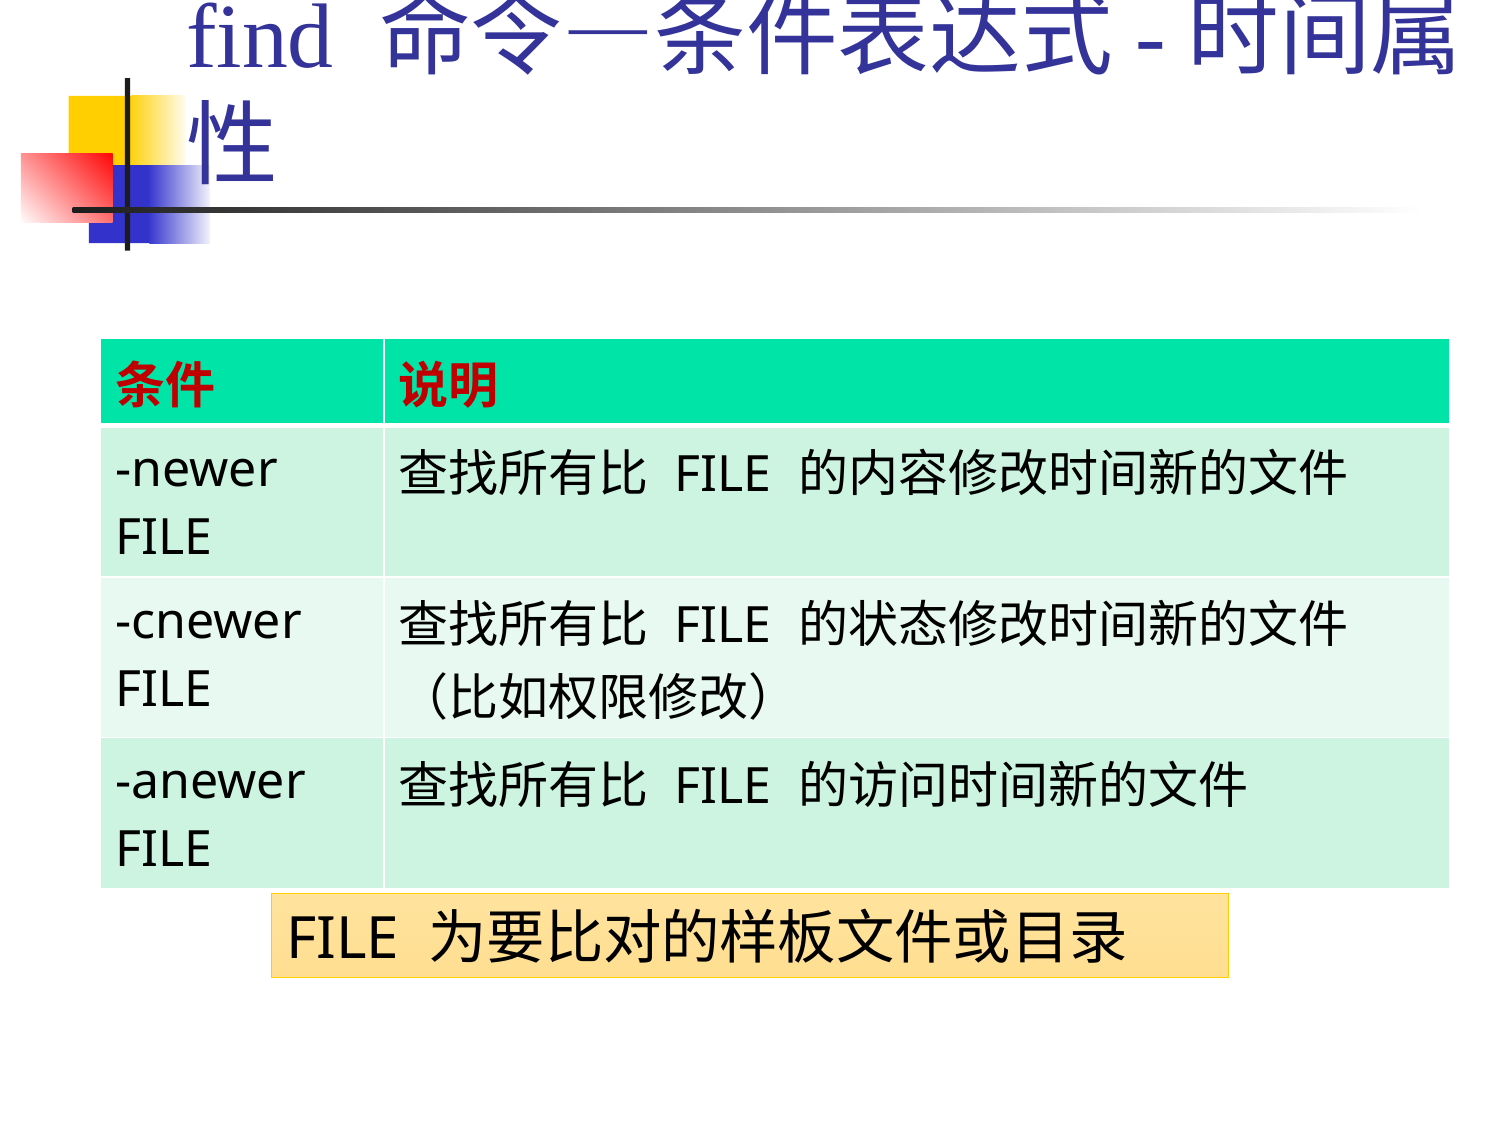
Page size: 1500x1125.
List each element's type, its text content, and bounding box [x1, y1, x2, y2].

table_cell -newer FILE [101, 428, 383, 576]
table_cell 查找所有比 FILE 的内容修改时间新的文件 [385, 428, 1449, 576]
table_header 条件 [101, 339, 383, 423]
table_cell -cnewer FILE [101, 578, 383, 737]
text_box FILE 为要比对的样板文件或目录 [271, 893, 1229, 978]
table_header 说明 [385, 339, 1449, 423]
table_cell 查找所有比 FILE 的状态修改时间新的文件（比如权限修改） [385, 578, 1449, 737]
title find 命令—条件表达式-时间属性 [171, 30, 1500, 204]
table_cell -anewer FILE [101, 738, 383, 888]
table_cell 查找所有比 FILE 的访问时间新的文件 [385, 738, 1449, 888]
